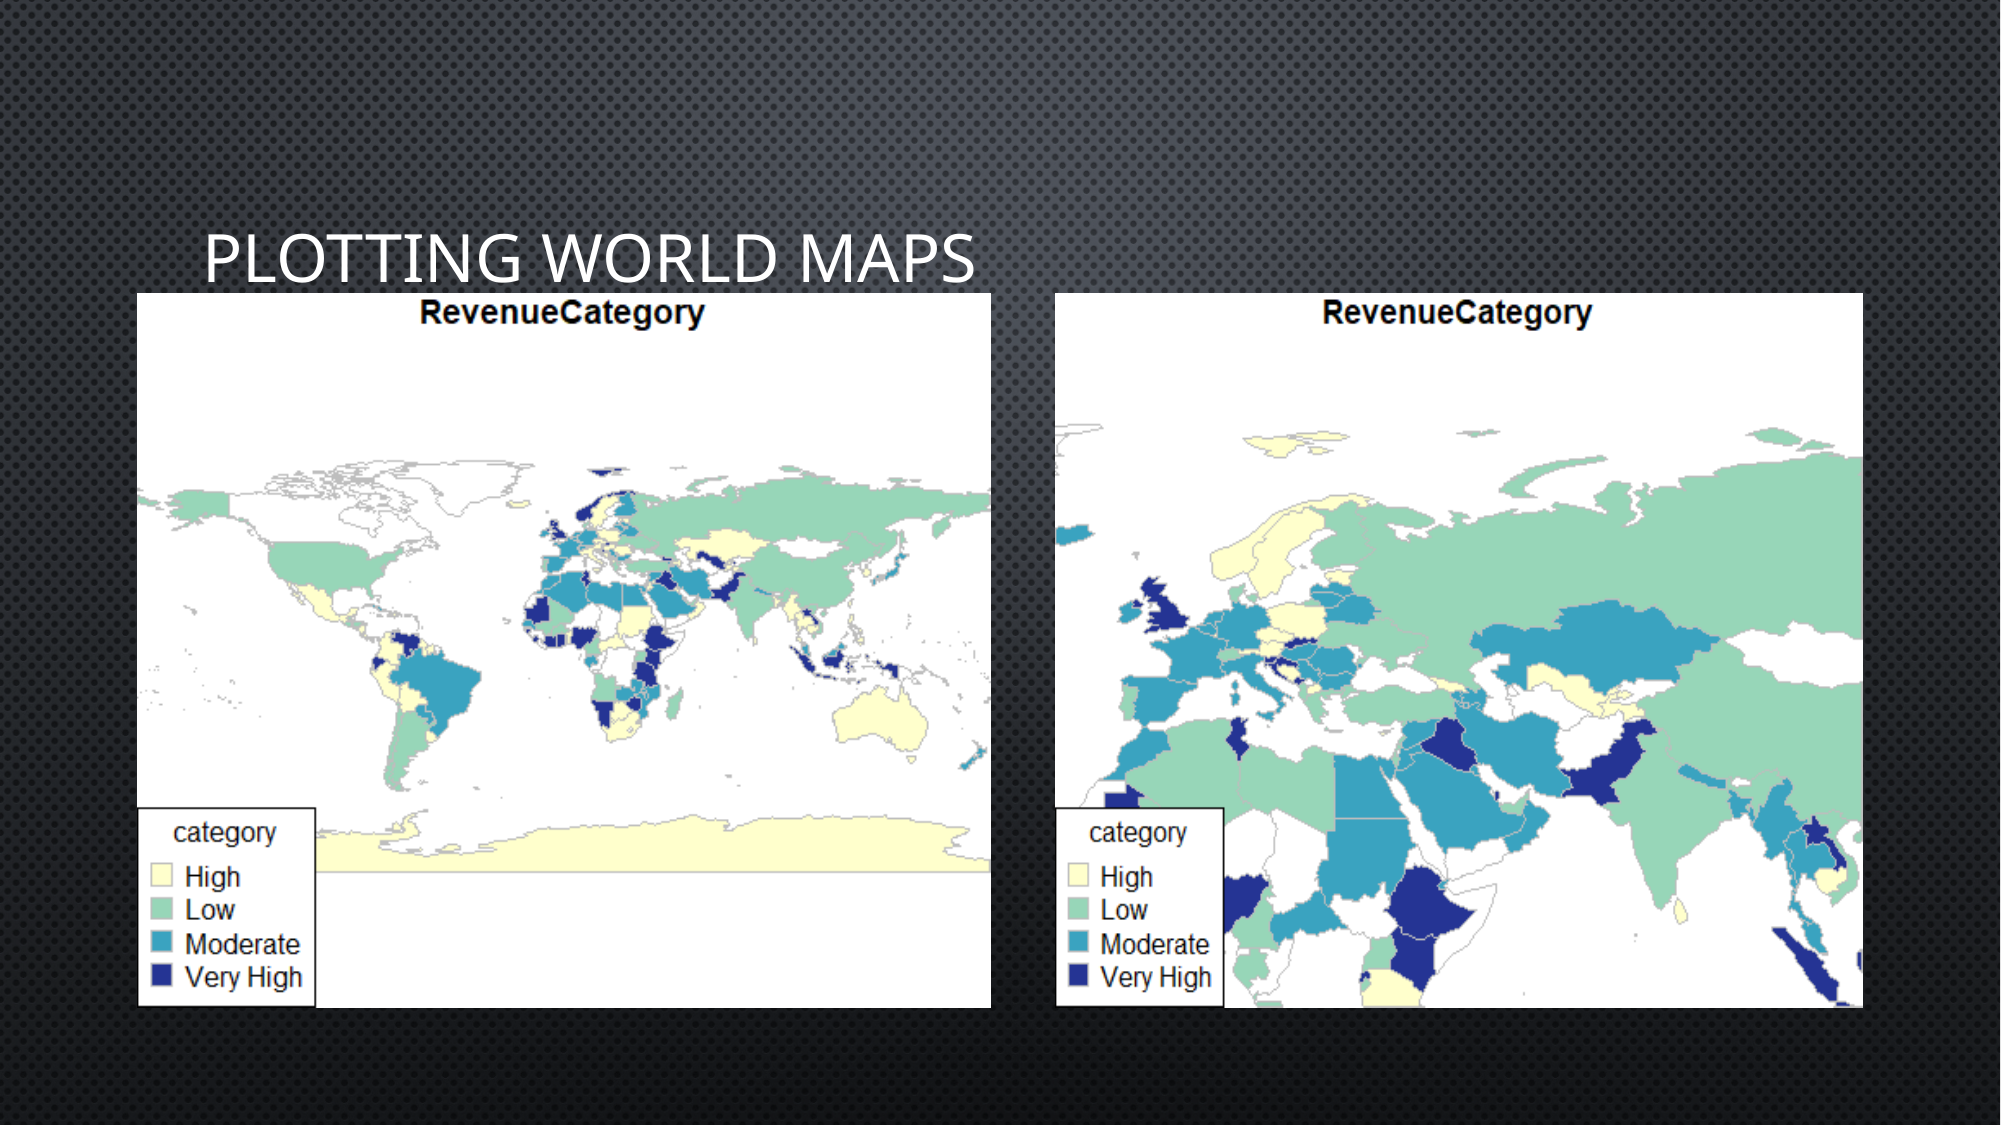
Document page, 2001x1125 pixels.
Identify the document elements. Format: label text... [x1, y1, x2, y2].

title Plotting world maps [187, 99, 1813, 413]
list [137, 293, 992, 1008]
picture [1055, 293, 1863, 1008]
